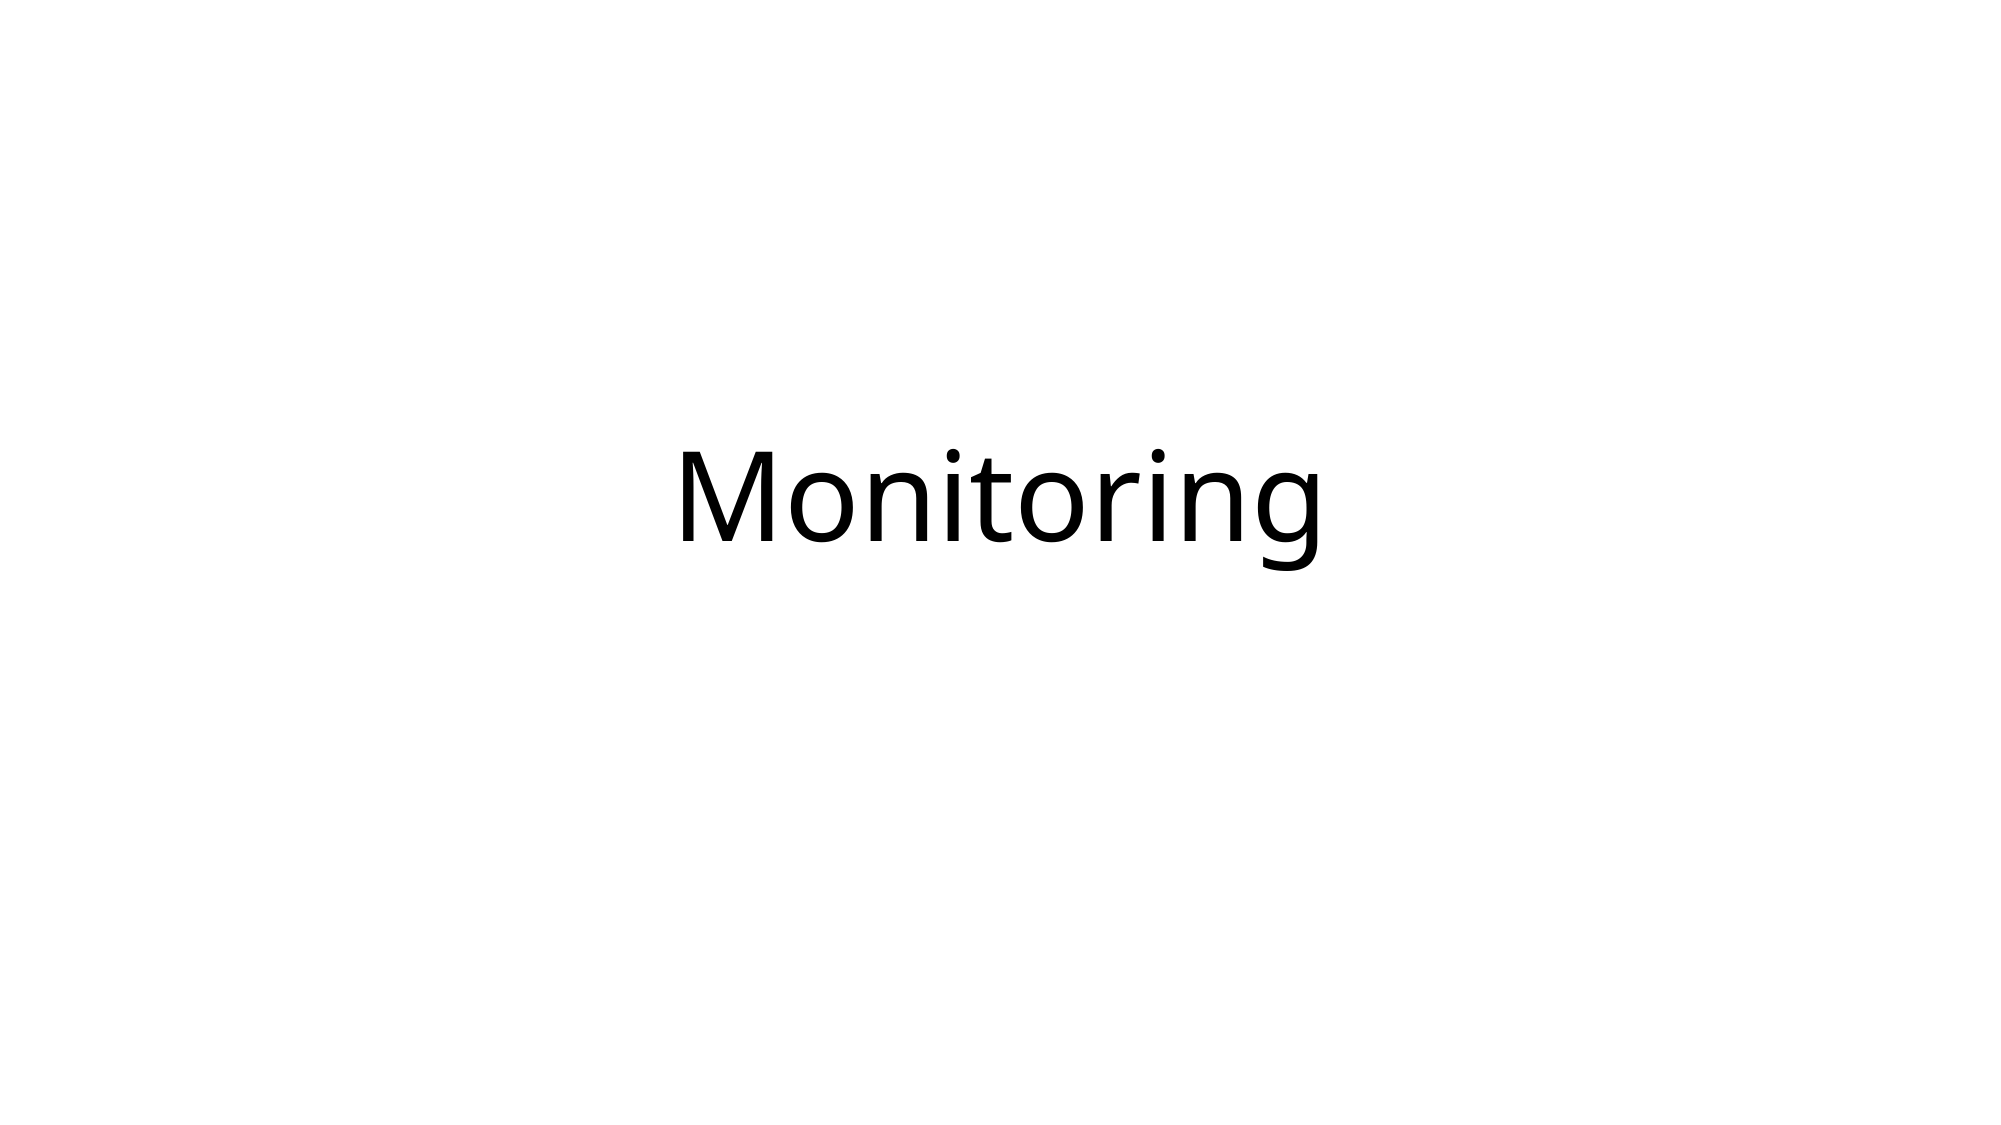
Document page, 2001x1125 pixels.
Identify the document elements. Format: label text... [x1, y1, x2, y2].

title Monitoring [249, 184, 1750, 576]
